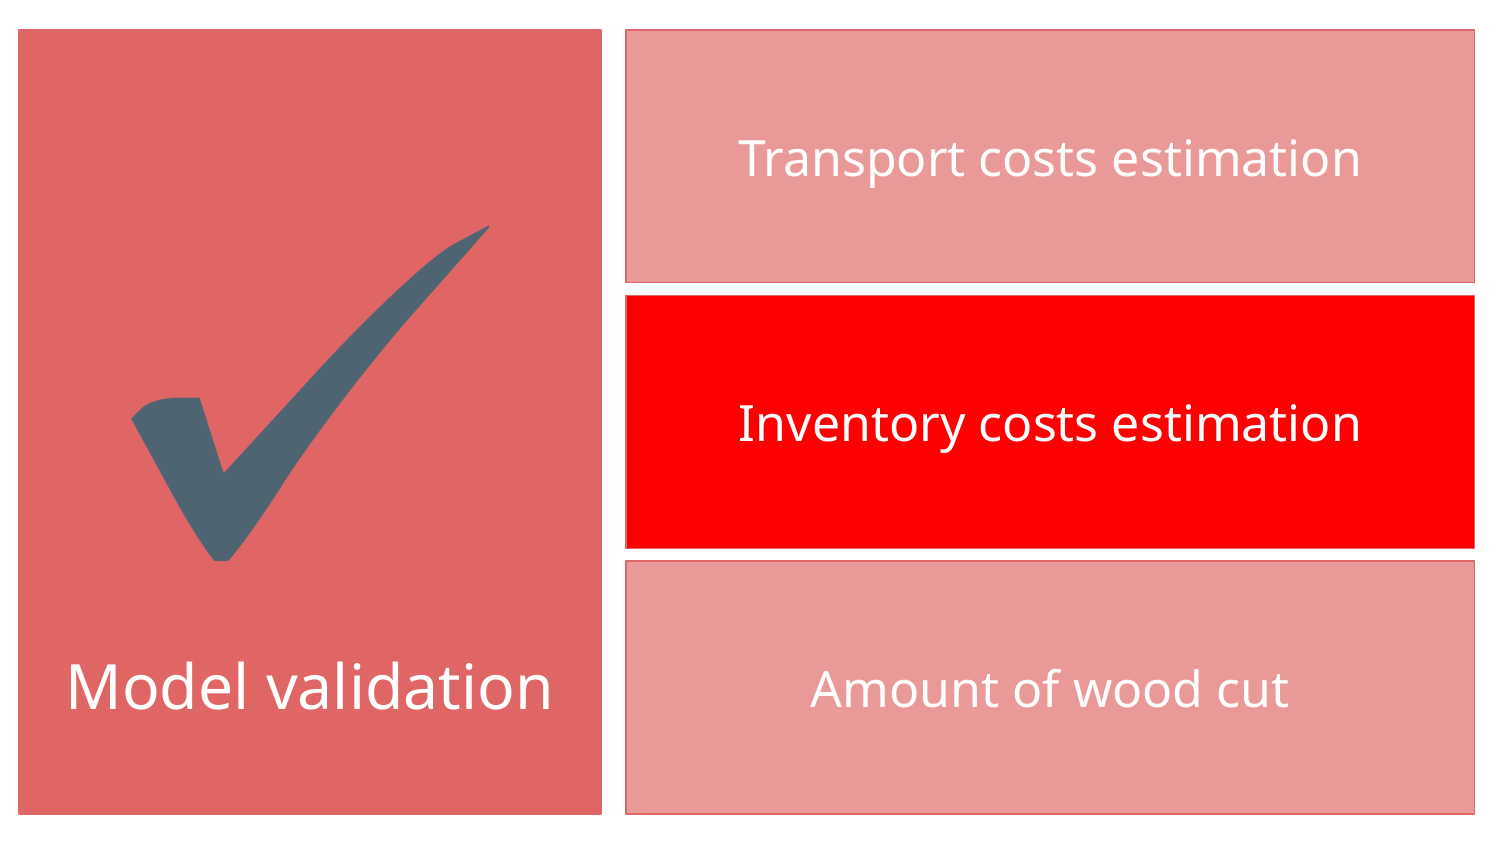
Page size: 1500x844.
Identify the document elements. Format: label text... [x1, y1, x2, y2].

text_box Inventory costs estimation [625, 295, 1475, 549]
text_box Transport costs estimation [625, 29, 1475, 283]
picture [131, 223, 489, 562]
text_box Model validation [19, 29, 601, 814]
text_box Amount of wood cut [625, 560, 1475, 814]
